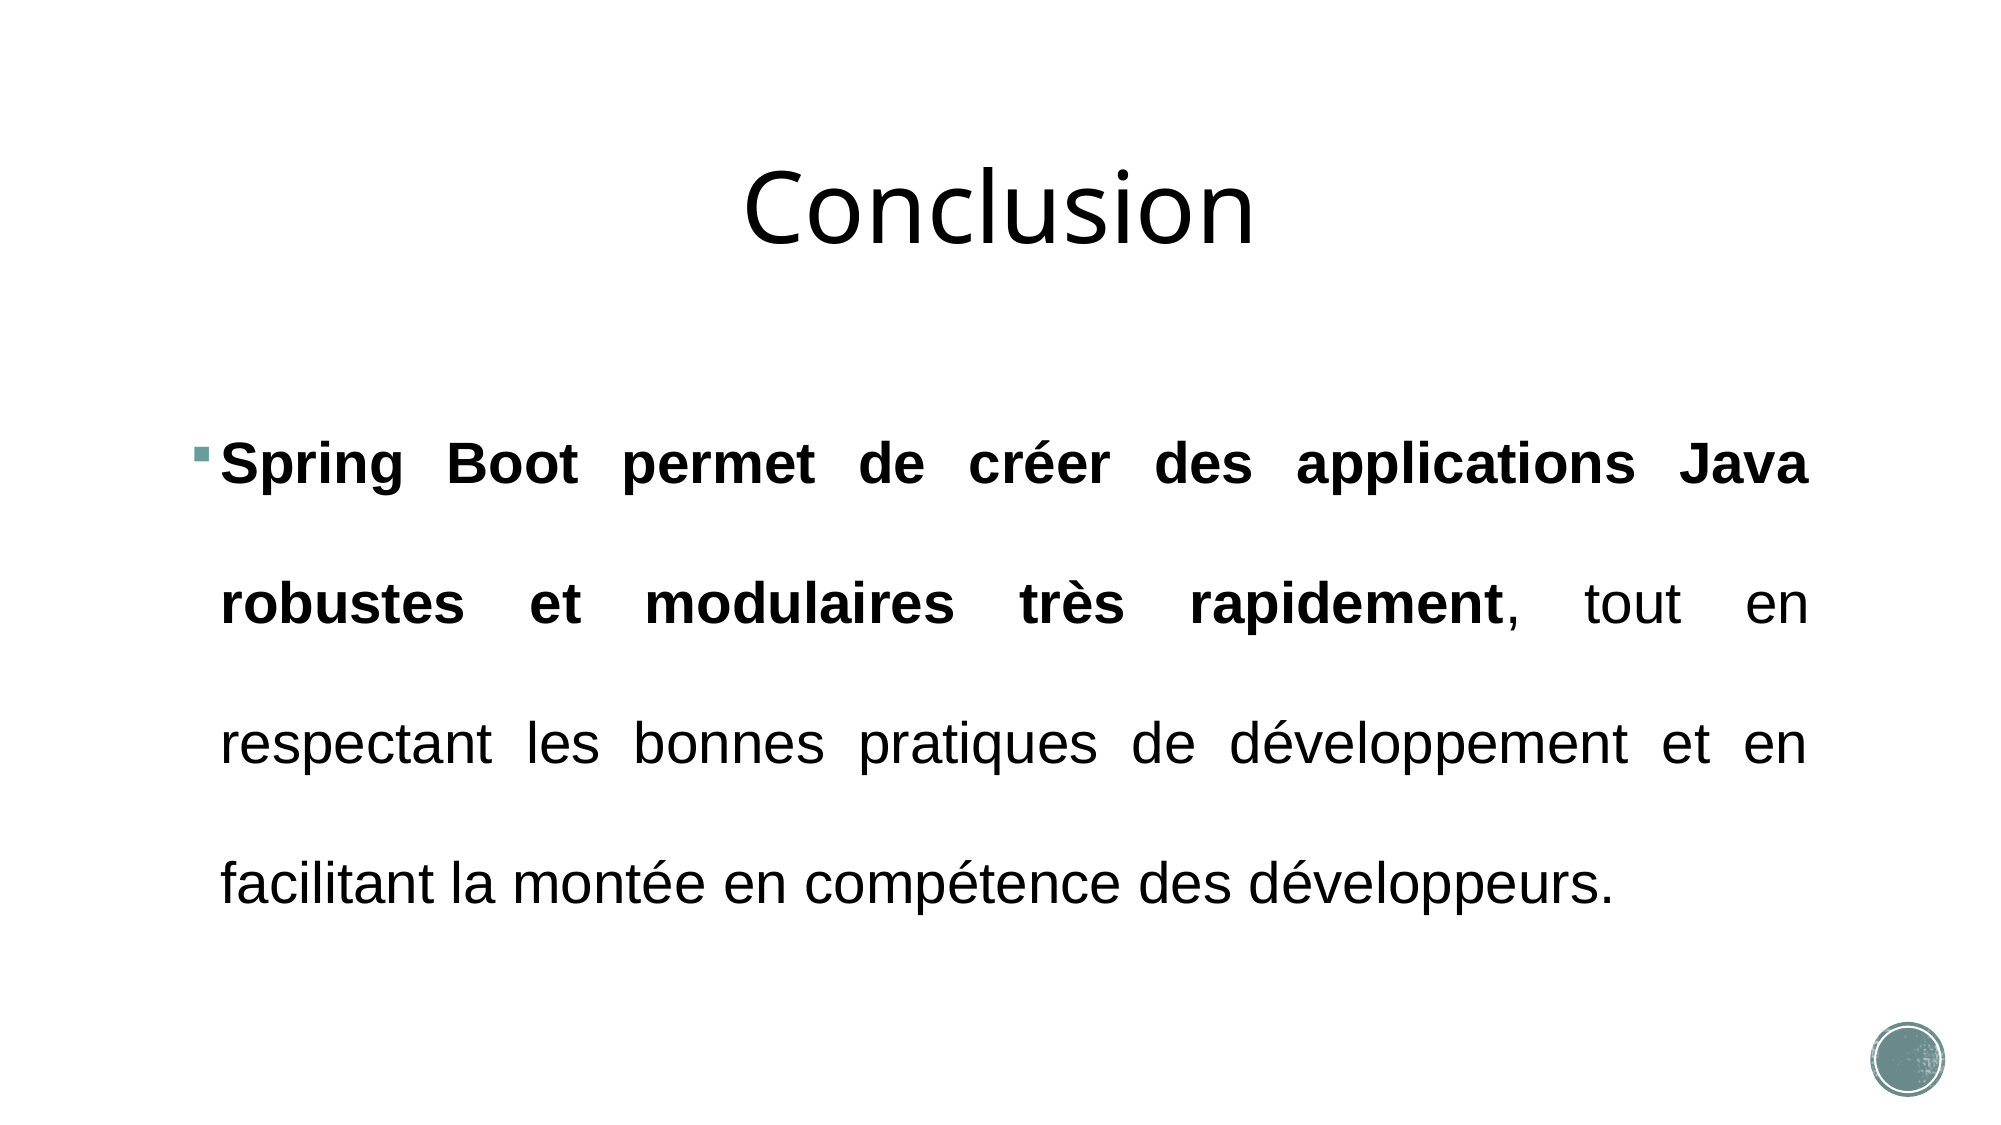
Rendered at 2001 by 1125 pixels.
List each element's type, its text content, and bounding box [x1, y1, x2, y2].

title Conclusion [175, 79, 1826, 344]
list Spring Boot permet de créer des applications Java robustes et modulaires très rapidement, tout en respectant les bonnes pratiques de développement et en facilitant la montée en compétence des développeurs. [175, 348, 1826, 1013]
